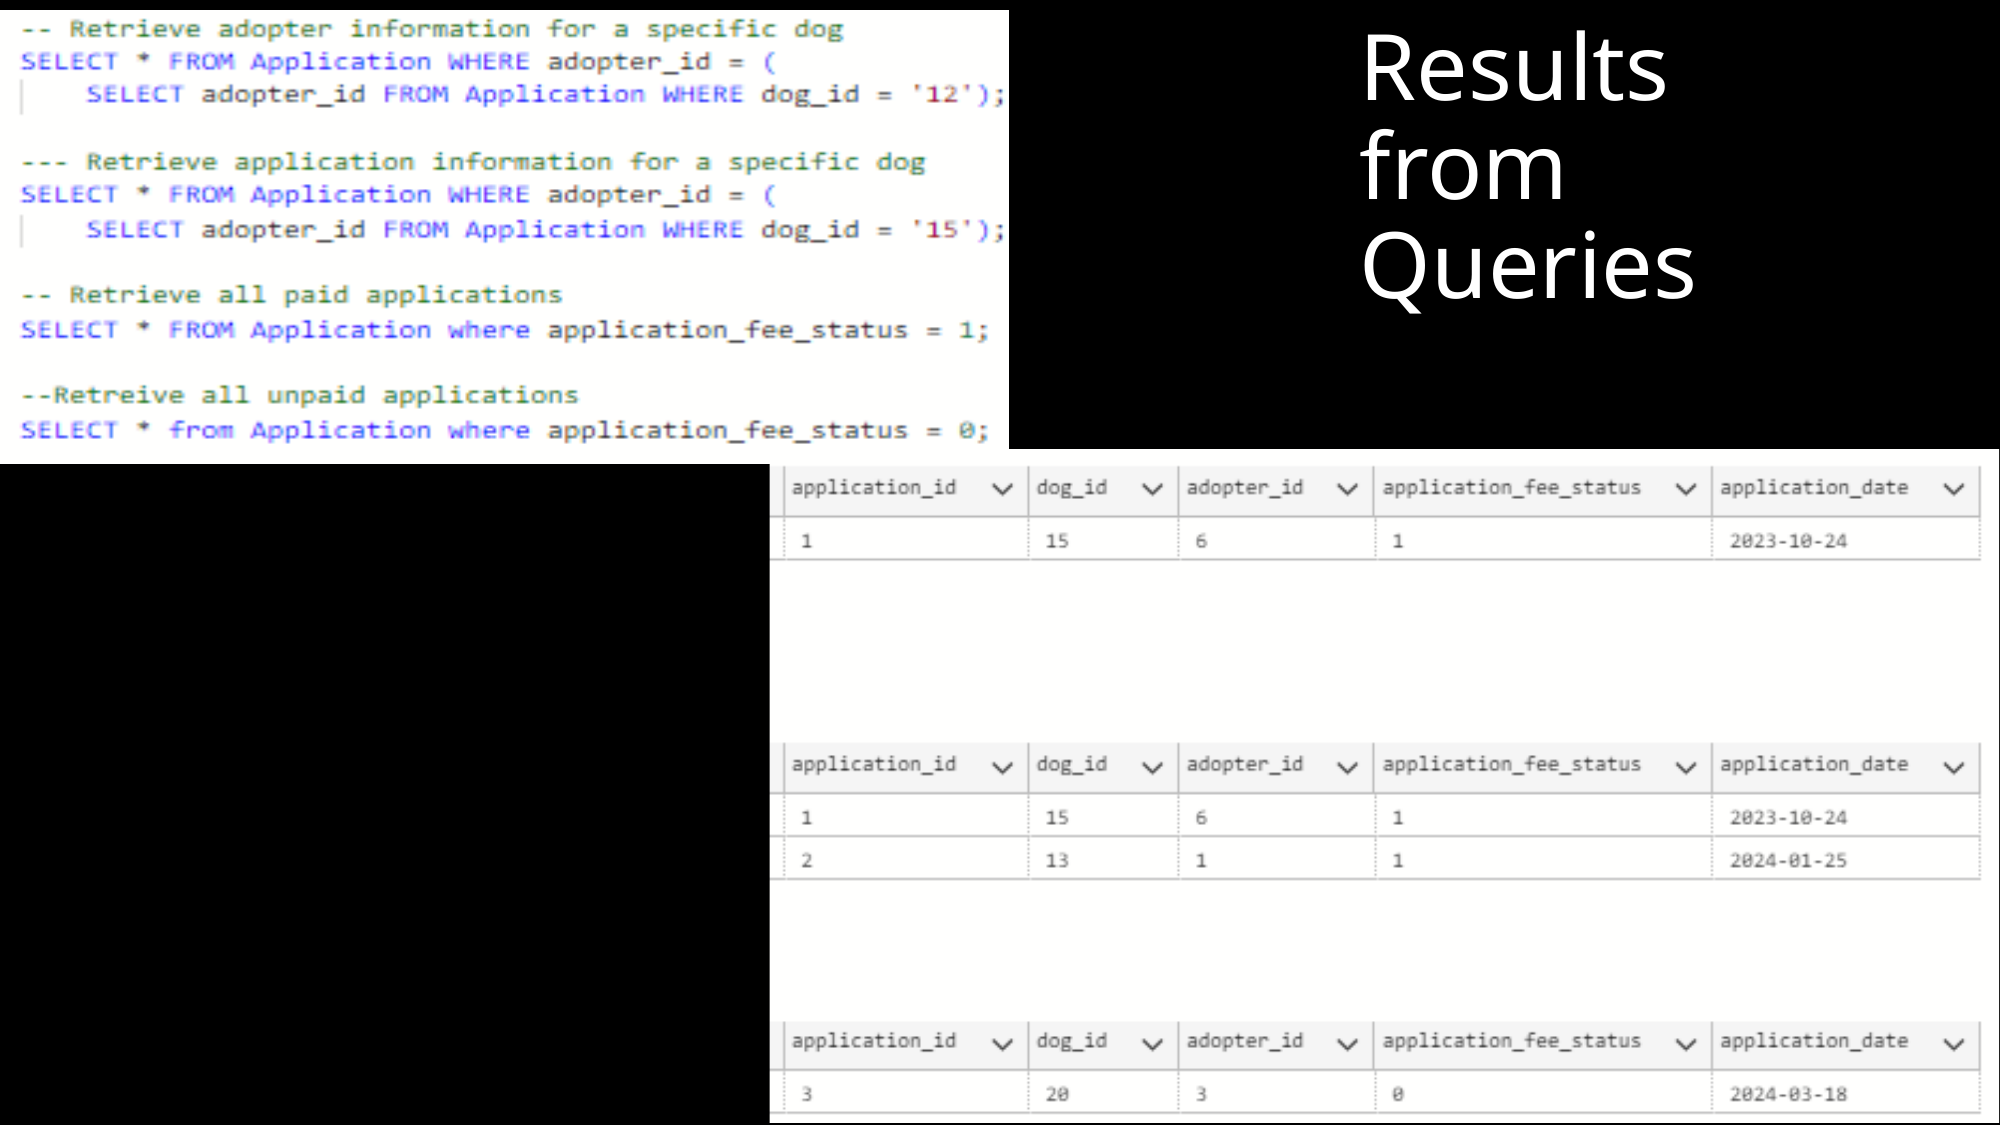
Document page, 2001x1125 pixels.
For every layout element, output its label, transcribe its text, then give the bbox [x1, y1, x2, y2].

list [769, 449, 2000, 1123]
picture [0, 10, 1009, 464]
title Results from Queries [1345, 59, 1863, 280]
